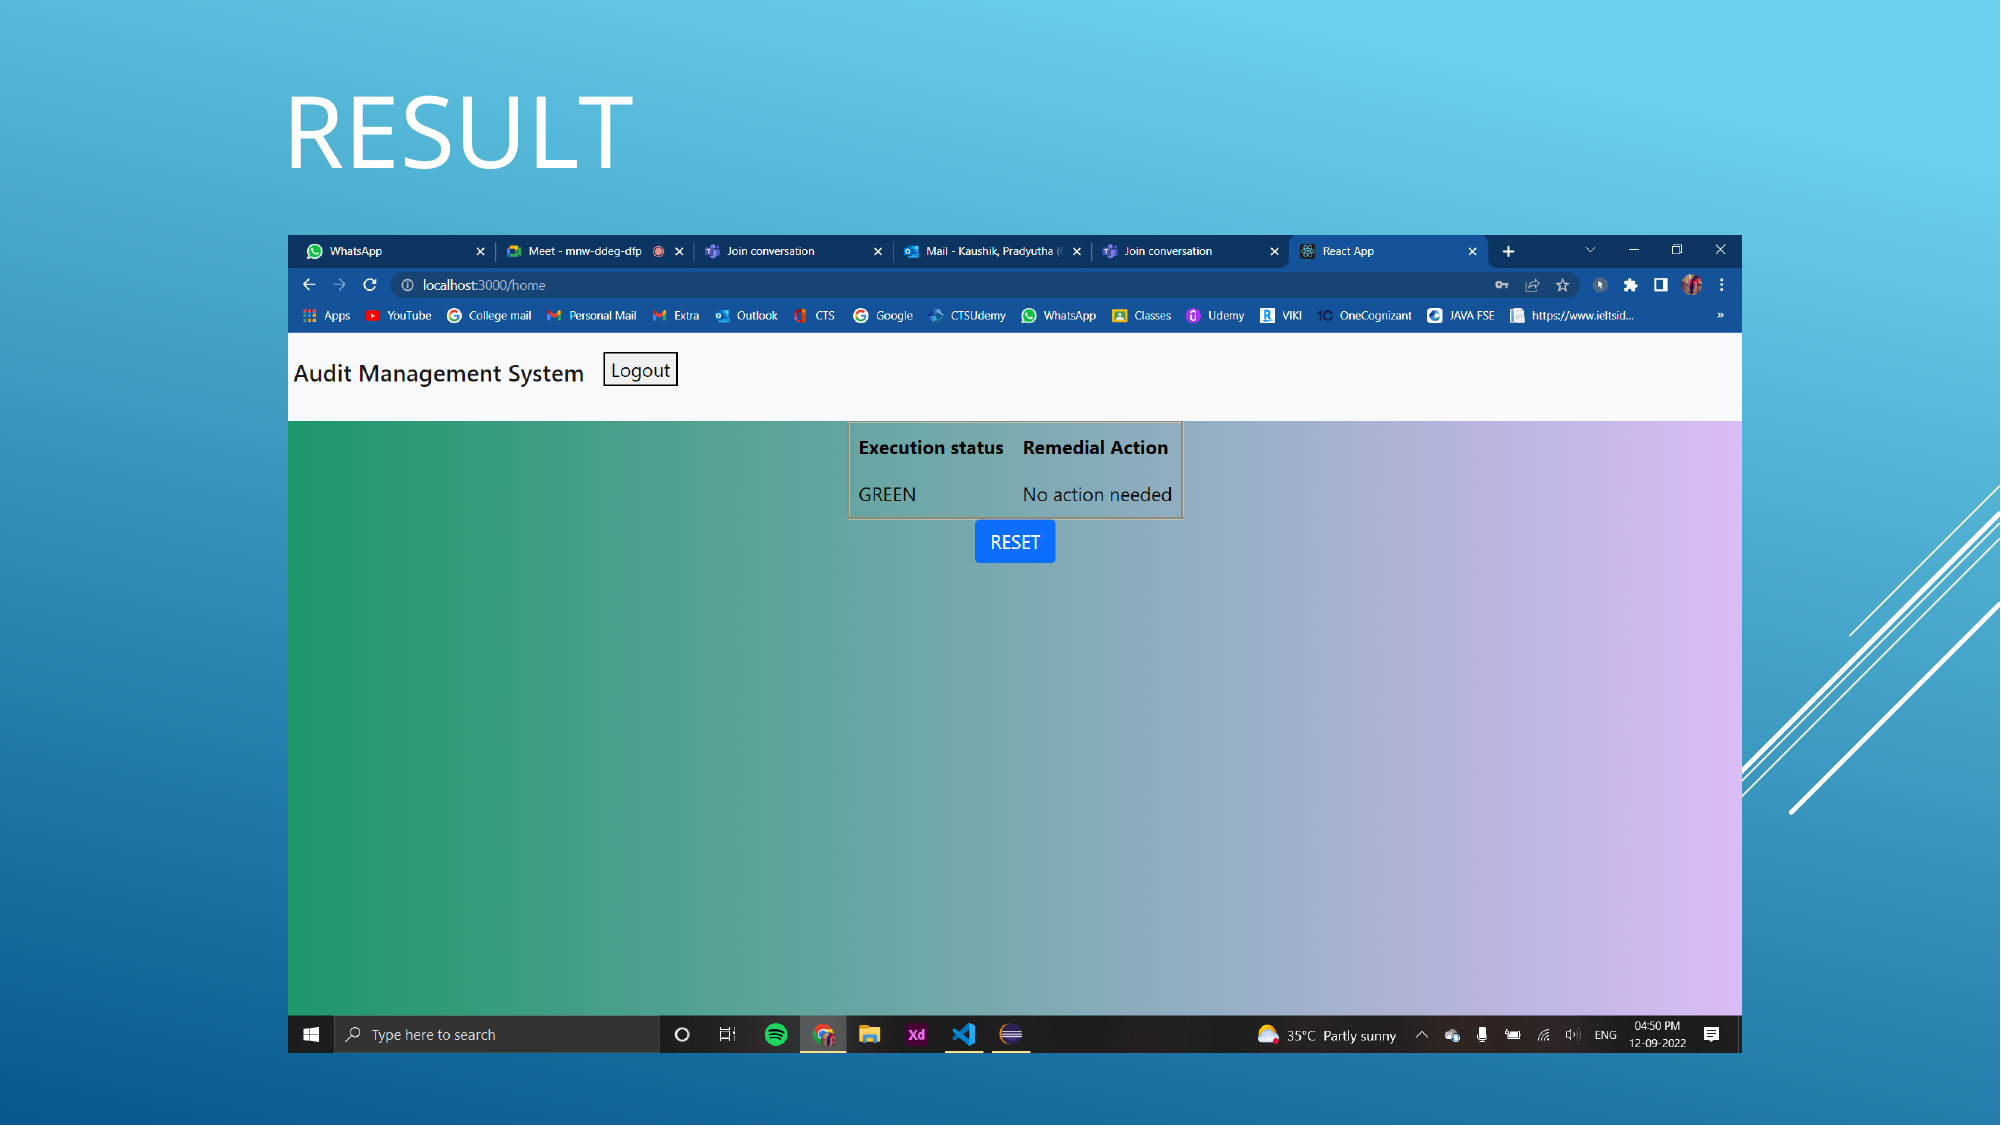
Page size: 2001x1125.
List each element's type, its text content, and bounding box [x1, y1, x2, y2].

text_box Result [267, 16, 1627, 197]
picture [287, 235, 1742, 1053]
